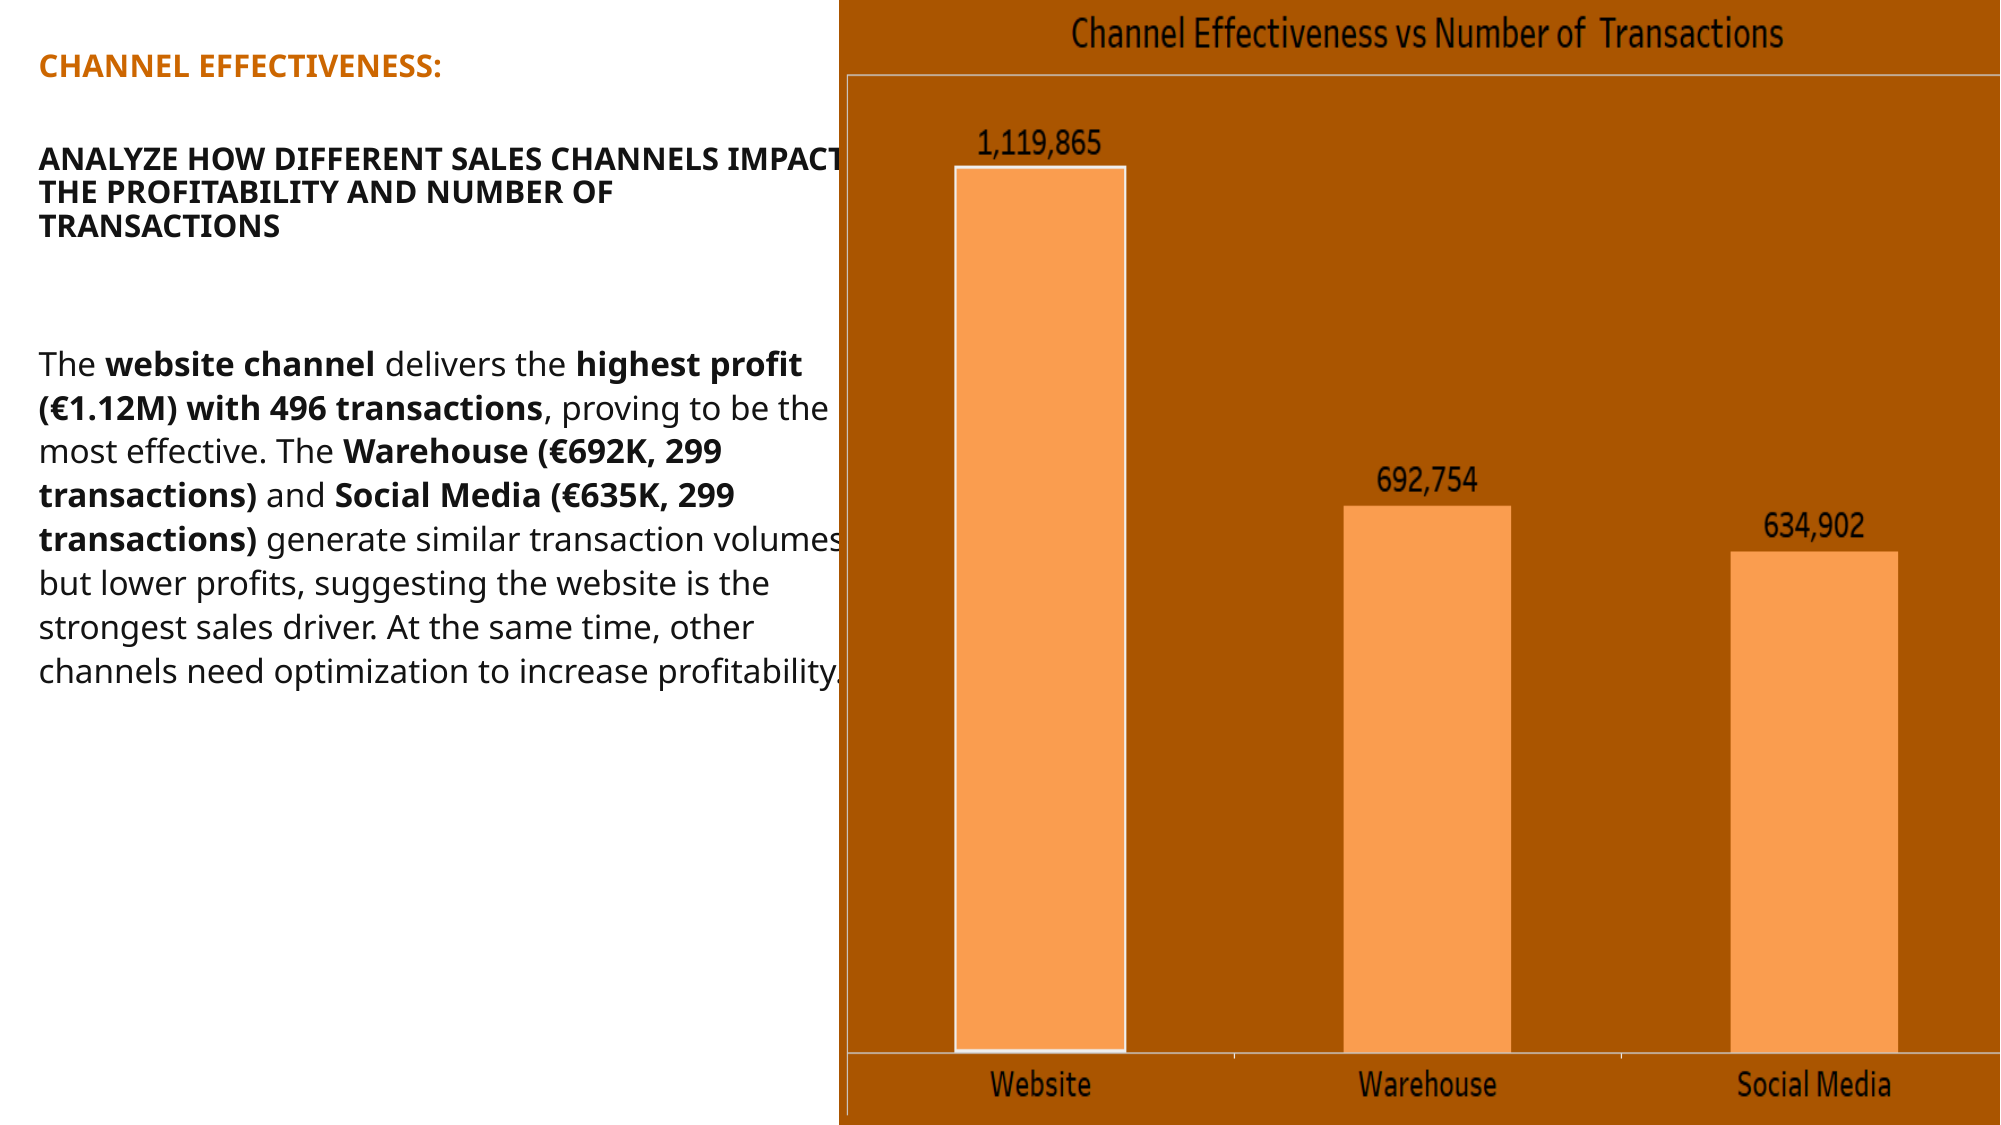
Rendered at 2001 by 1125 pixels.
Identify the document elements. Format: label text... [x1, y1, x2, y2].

text_box The website channel delivers the highest profit (€1.12M) with 496 transactions, proving to be the most effective. The Warehouse (€692K, 299 transactions) and Social Media (€635K, 299 transactions) generate similar transaction volumes but lower profits, suggesting the website is the strongest sales driver. At the same time, other channels need optimization to increase profitability. [23, 331, 839, 1082]
picture [839, 0, 2000, 1125]
text_box Channel Effectiveness: Analyze how different sales channels impact the profitability and number of transactions [23, 43, 839, 331]
